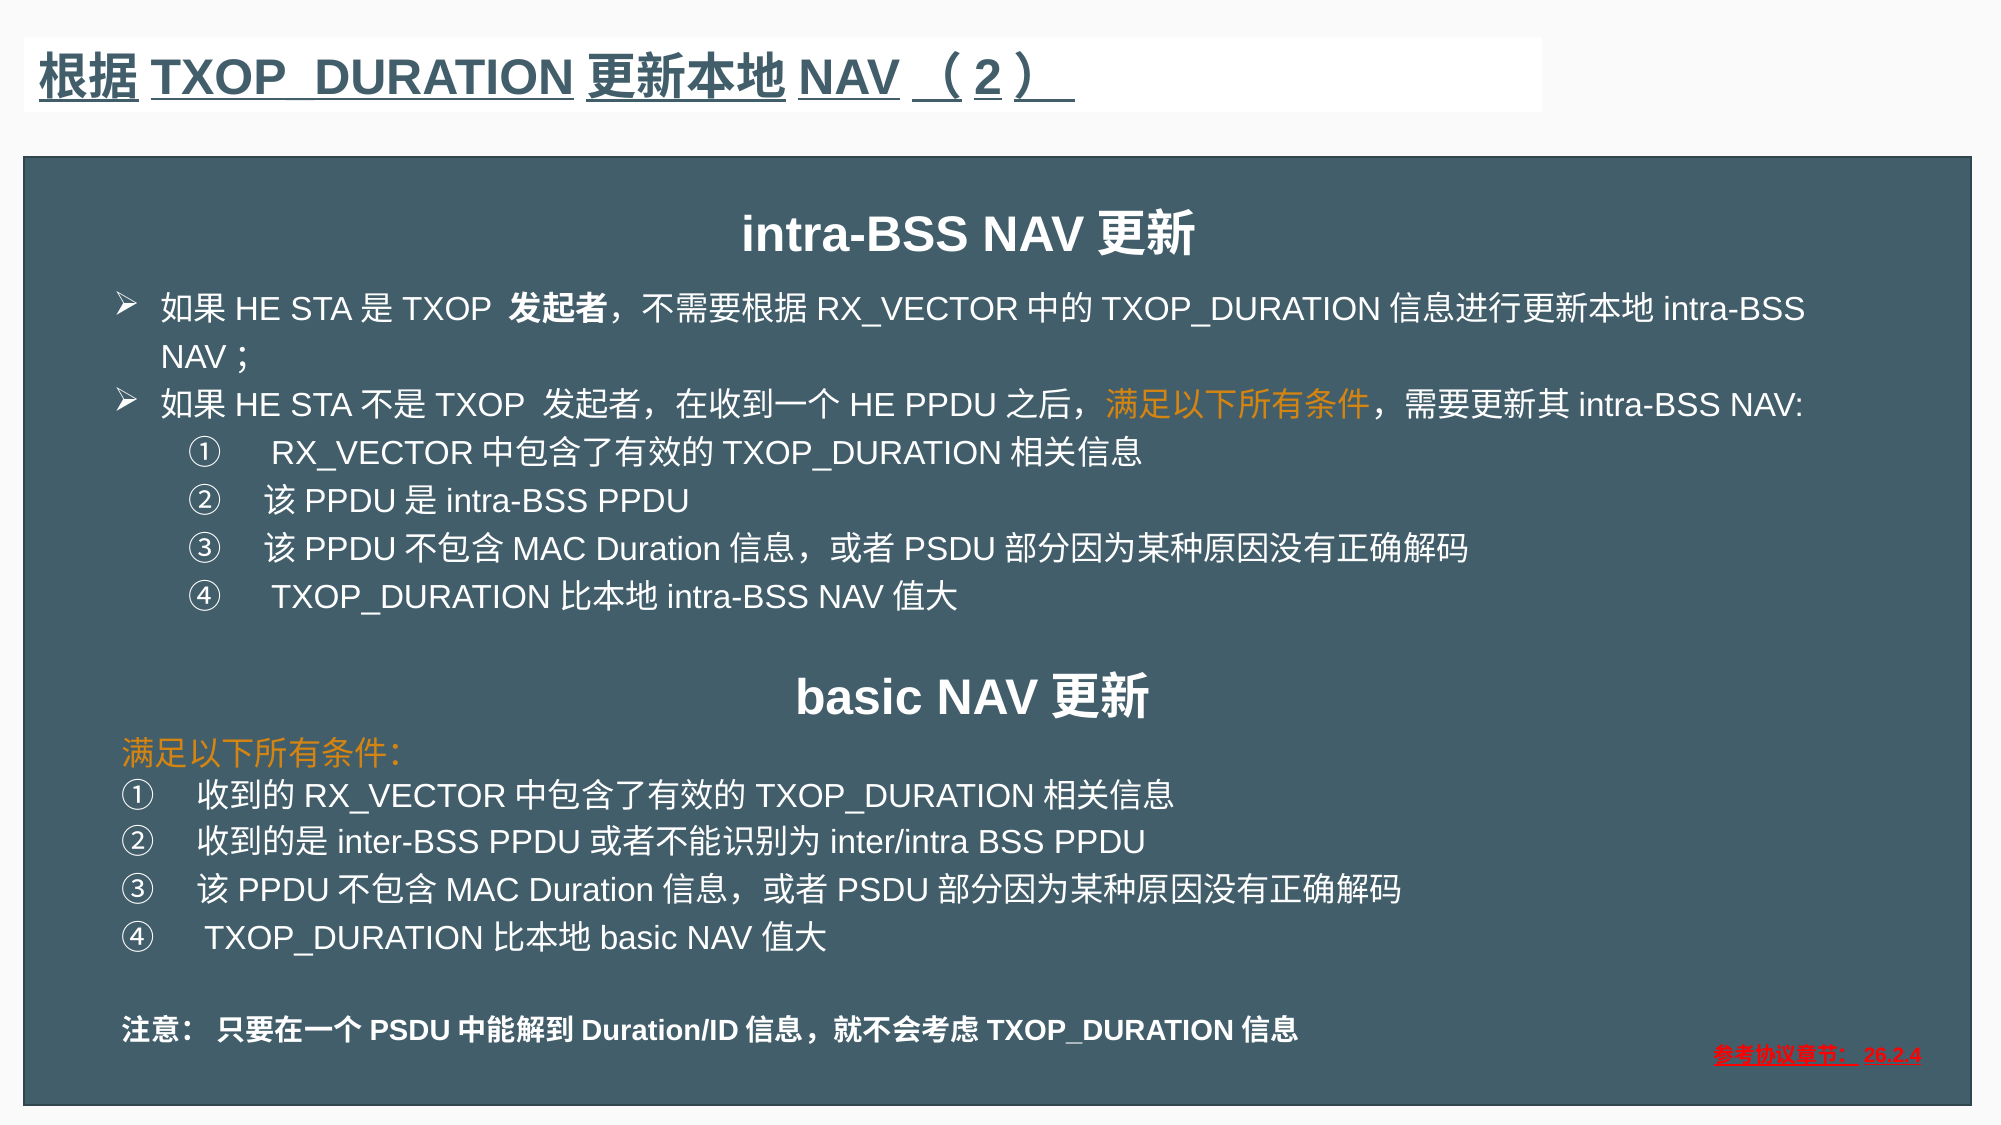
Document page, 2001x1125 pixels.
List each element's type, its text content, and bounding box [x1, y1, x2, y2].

text_box 根据TXOP_DURATION更新本地NAV（2） [23, 36, 1543, 113]
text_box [23, 156, 1972, 1105]
